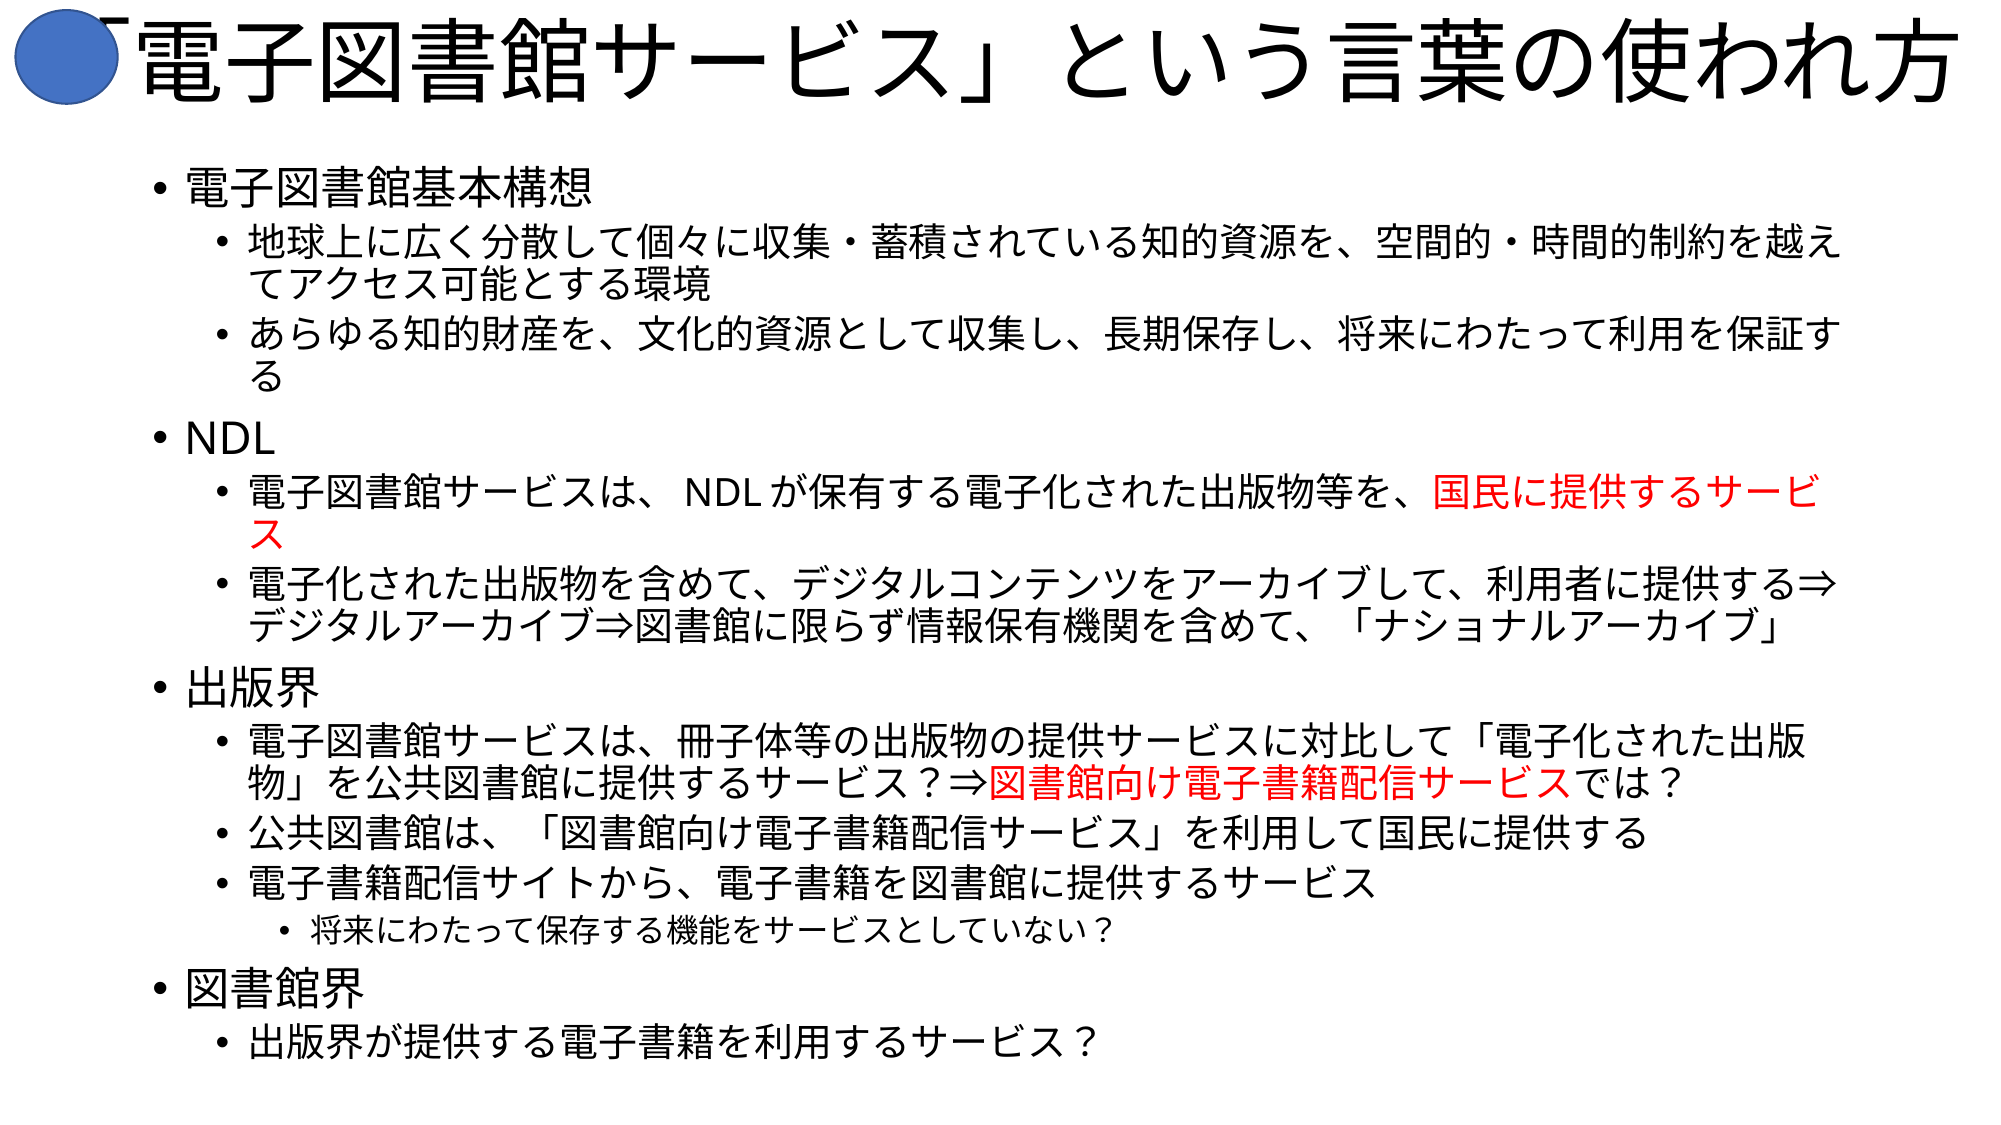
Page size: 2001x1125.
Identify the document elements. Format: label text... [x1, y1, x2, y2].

title 「電子図書館サービス」という言葉の使われ方 [20, 4, 1984, 127]
list 電子図書館基本構想 地球上に広く分散して個々に収集・蓄積されている知的資源を、空間的・時間的制約を越えてアクセス可能とする環境 あらゆる知的財産を、文化的資源として収集し、長期保存し、将来にわたって利用を保証する NDL 電子図書館サービスは、NDLが保有する電子化された出版物等を、国民に提供するサービス 電子化された出版物を含めて、デジタルコンテンツをアーカイブして、利用者に提供する⇒デジタルアーカイブ⇒図書館に限らず情報保有機関を含めて、「ナショナルアーカイブ」 出版界 電子図書館サービスは、冊子体等の出版物の提供サービスに対比して「電子化された出版物」を公共図書館に提供するサービス？⇒図書館向け電子書籍配信サービスでは？ 公共図書館は、「図書館向け電子書籍配信サービス」を利用して国民に提供する 電子書籍配信サイトから、電子書籍を図書館に提供するサービス 将来にわたって保存する機能をサービスとしていない？ 図書館界 出版界が提供する電子書籍を利用するサービス？ [137, 158, 1863, 1125]
text_box [14, 9, 119, 105]
